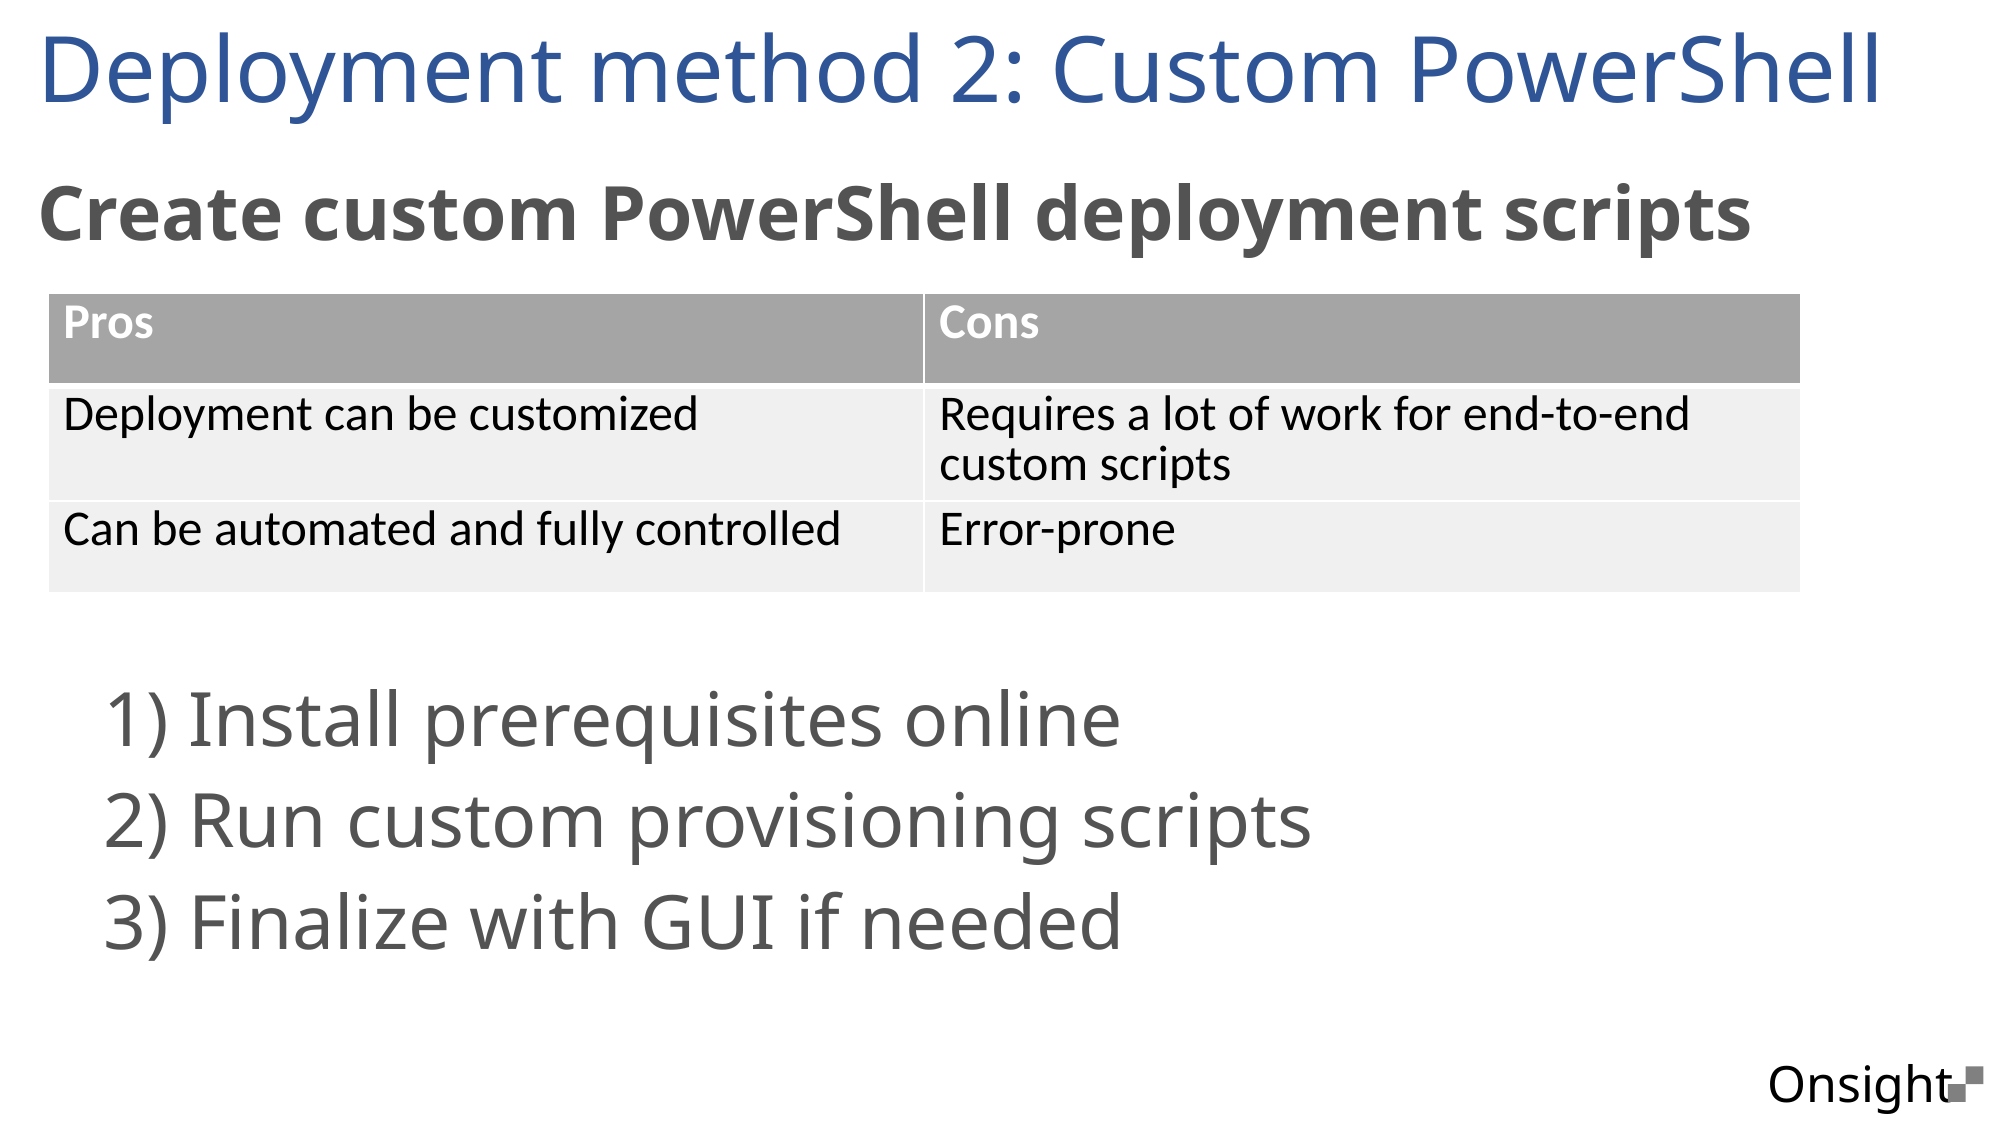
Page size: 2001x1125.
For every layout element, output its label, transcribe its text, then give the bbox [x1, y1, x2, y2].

table_header Pros [49, 294, 923, 383]
title Deployment method 2: Custom PowerShell [22, 15, 1982, 152]
table_cell Can be automated and fully controlled [49, 502, 923, 592]
text_box 1) Install prerequisites online 2) Run custom provisioning scripts 3) Finalize with GUI if needed [88, 673, 1496, 974]
list Create custom PowerShell deployment scripts [22, 168, 1981, 1059]
table_cell Deployment can be customized [49, 389, 923, 500]
table_header Cons [925, 294, 1800, 383]
table_cell Requires a lot of work for end-to-end custom scripts [925, 389, 1800, 500]
table_cell Error-prone [925, 502, 1800, 592]
